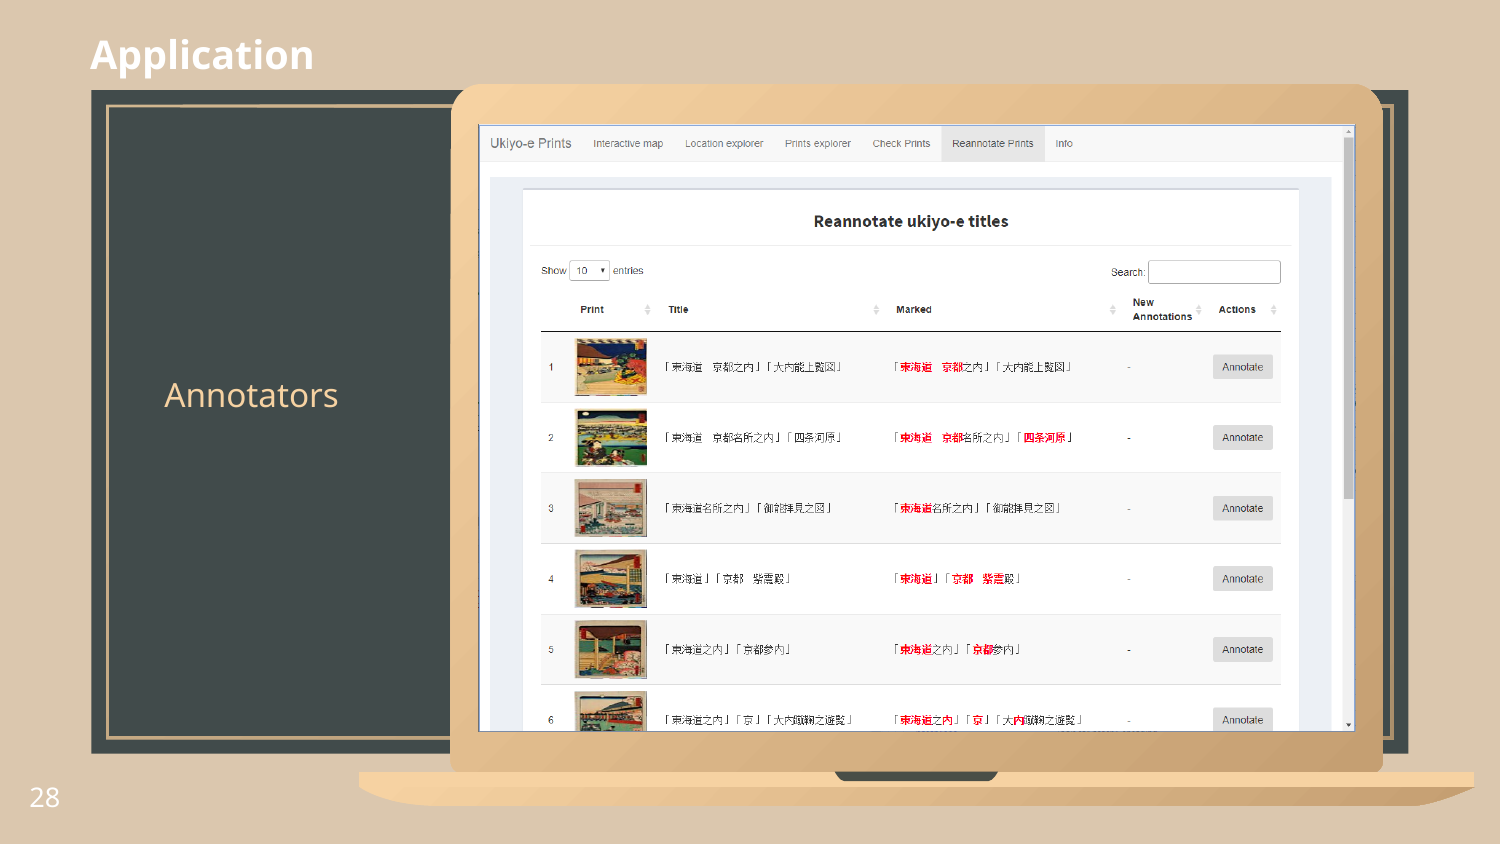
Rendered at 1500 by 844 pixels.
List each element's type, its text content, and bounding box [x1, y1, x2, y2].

list Annotators [164, 189, 353, 655]
title Application [90, 0, 1249, 115]
picture [478, 123, 1356, 732]
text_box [359, 83, 1475, 807]
slide_number ‹#› [0, 753, 90, 844]
